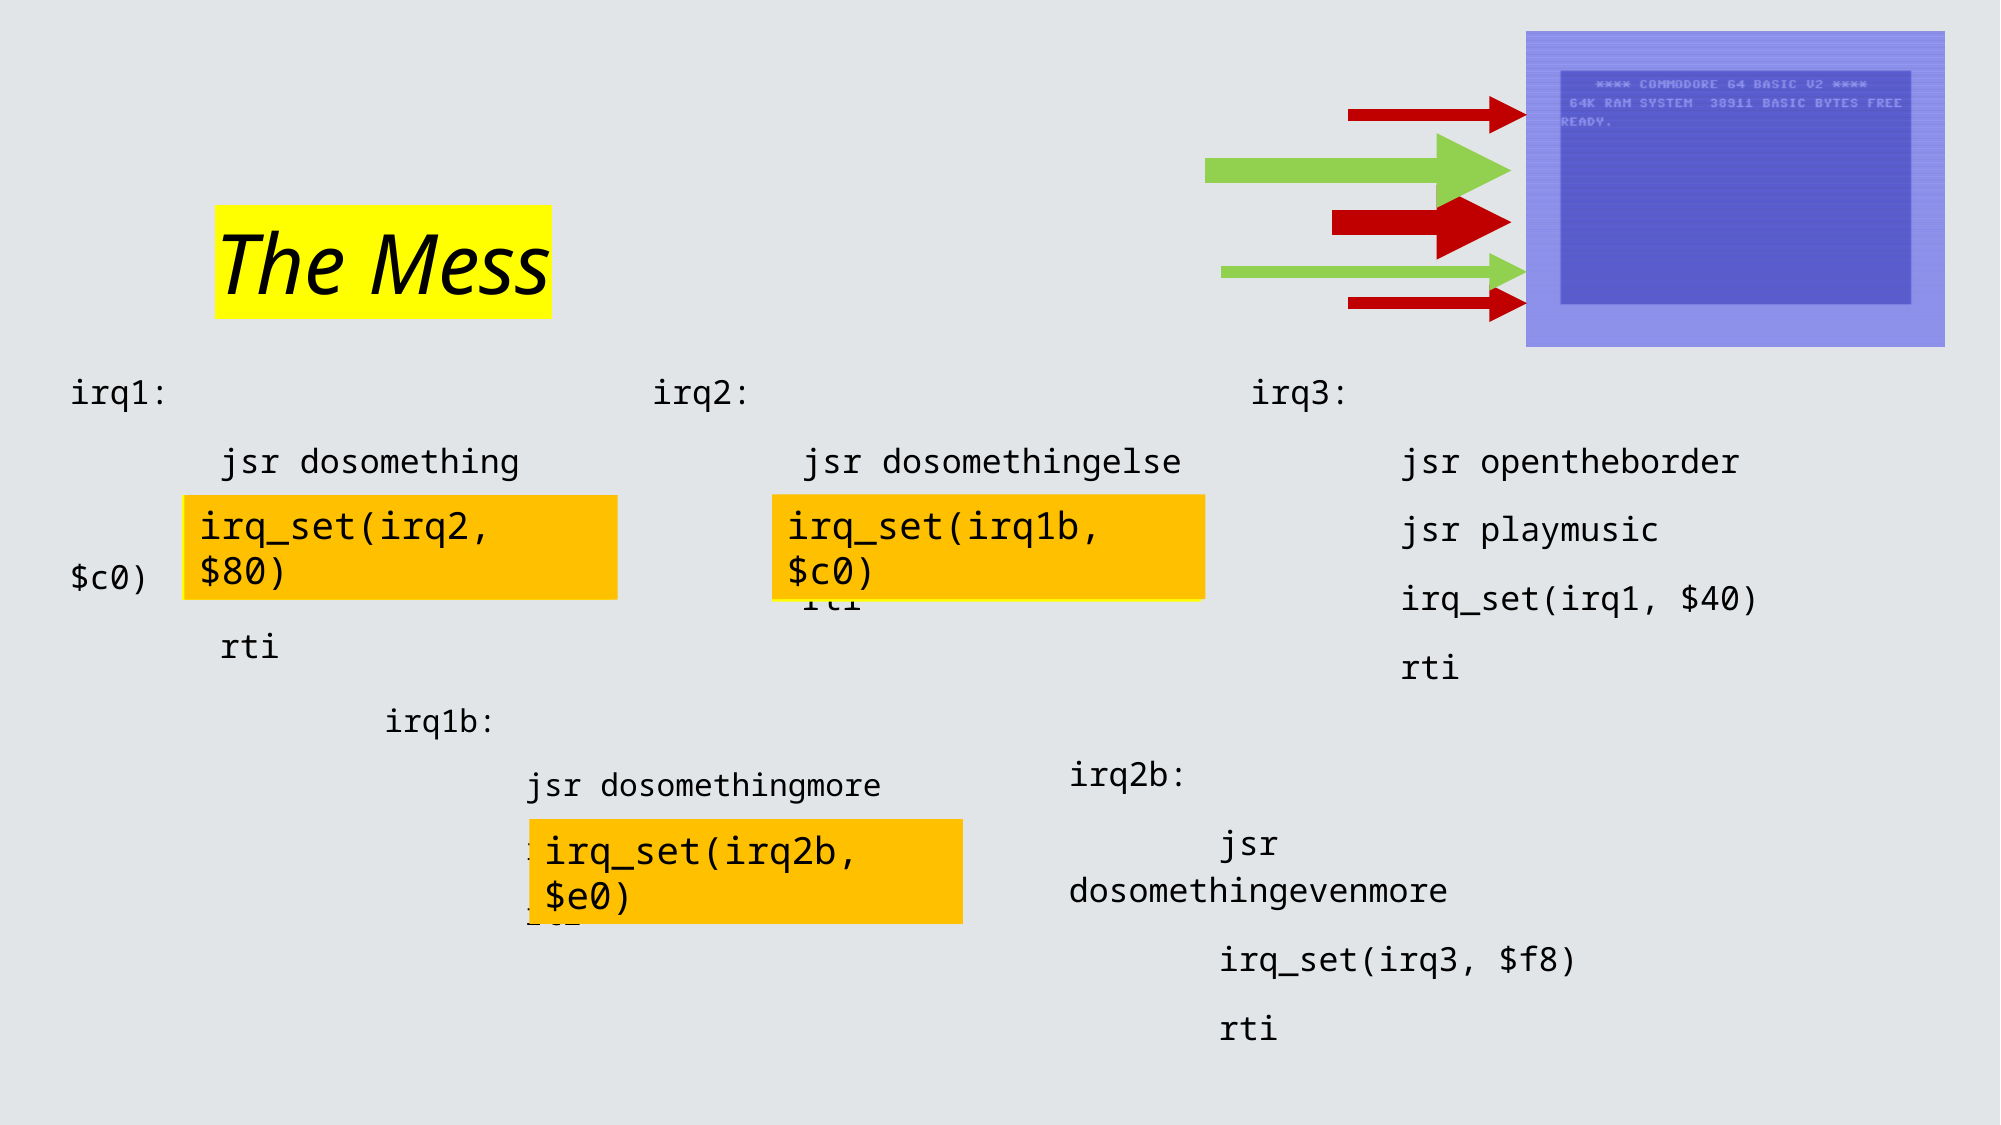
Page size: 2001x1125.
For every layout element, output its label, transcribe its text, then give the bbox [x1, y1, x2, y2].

text_box irq_set(irq1b, $c0) [772, 494, 1206, 600]
text_box irq_set(irq2b, $e0) [529, 819, 963, 924]
text_box irq_set(irq2, $80) [184, 495, 618, 600]
text_box irq2b: jsr dosomethingevenmore irq_set(irq3, $f8) rti [1053, 737, 1675, 1066]
title The Mess [200, 59, 1526, 319]
text_box irq1: jsr dosomething irq_set(irq2, $c0) rti [55, 355, 591, 1014]
list irq2: jsr dosomethingelse irq_set(irq3, $f8) rti [637, 355, 1235, 1014]
text_box irq1b: jsr dosomethingmore irq_set(irq2, $c0) rti [369, 685, 905, 1014]
list irq3: jsr opentheborder jsr playmusic irq_set(irq1, $40) rti [1235, 355, 1814, 1014]
picture [1526, 31, 1945, 347]
